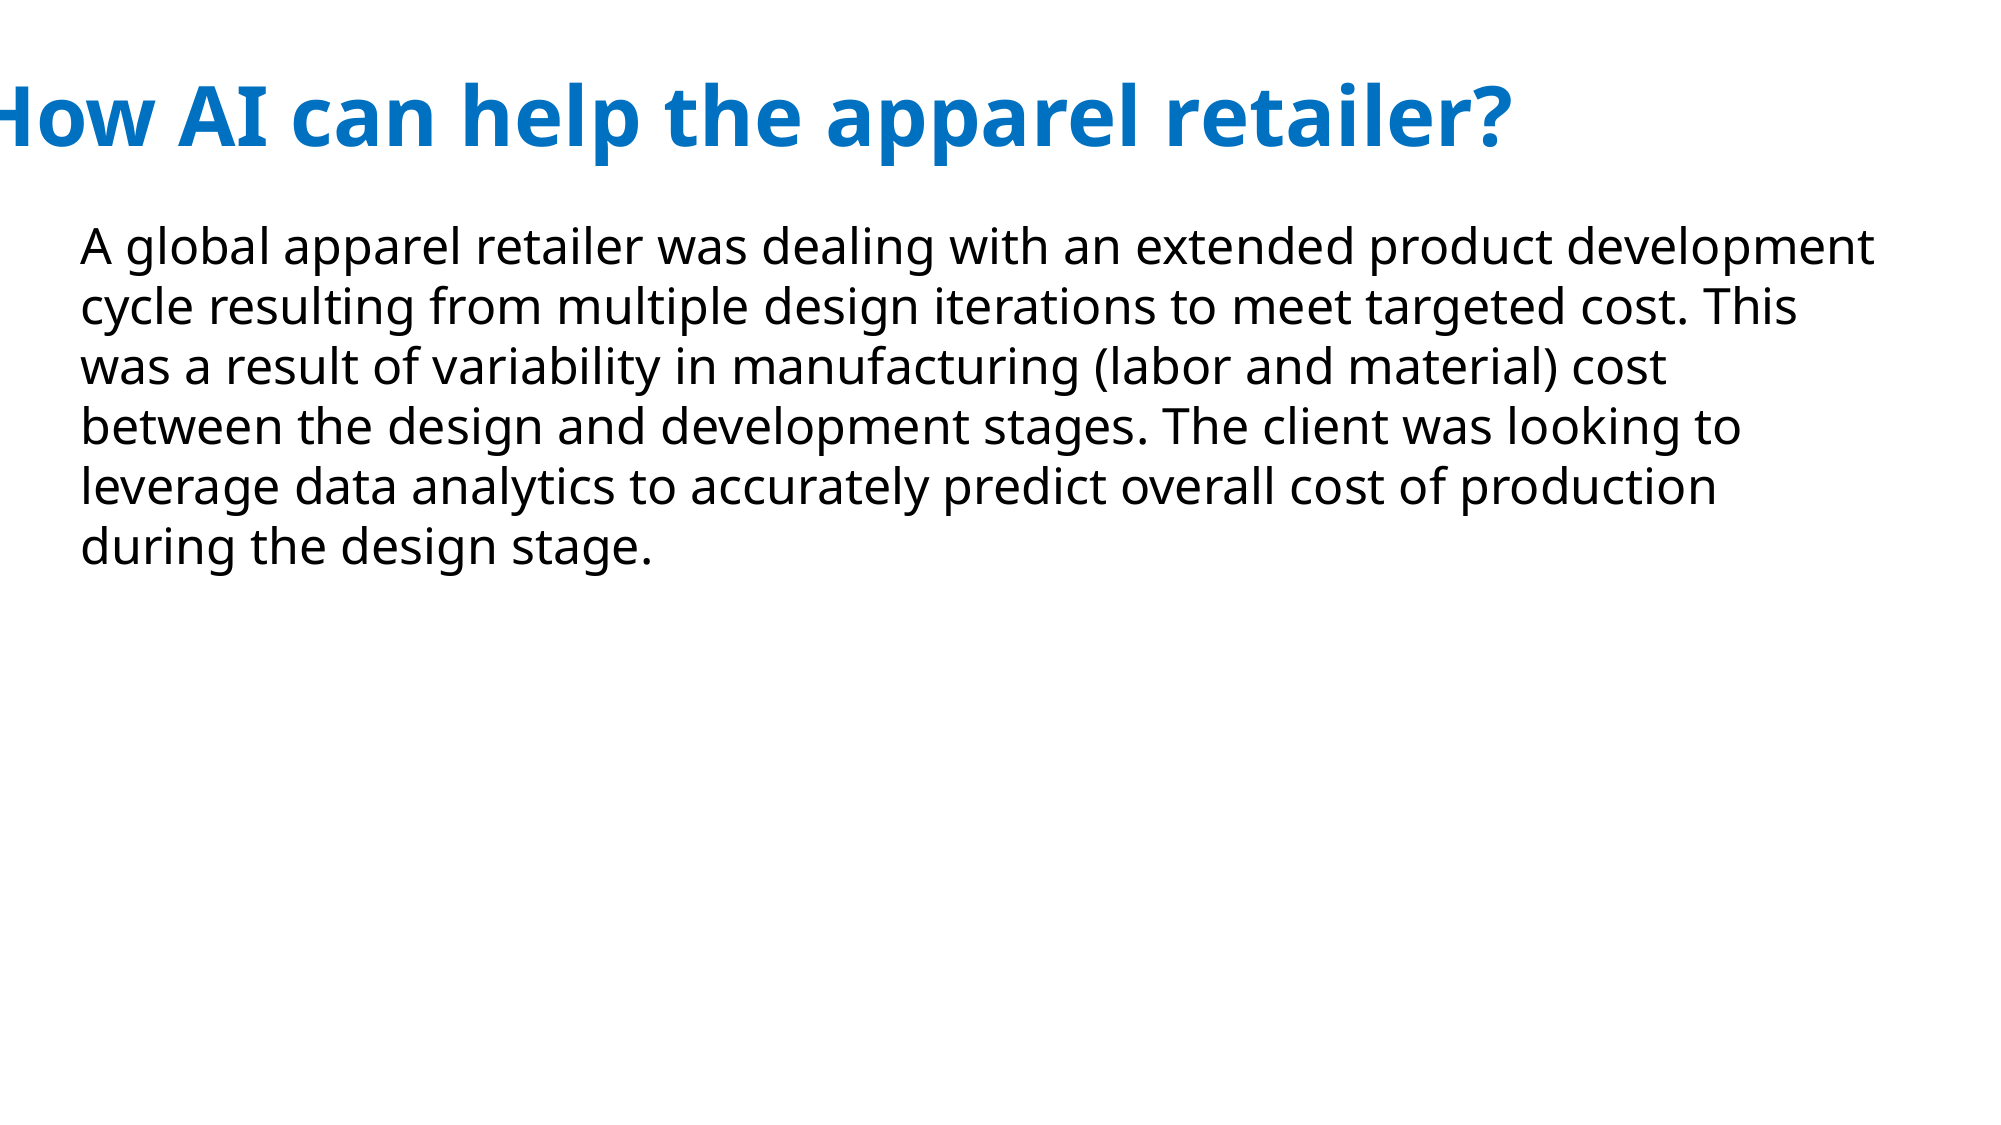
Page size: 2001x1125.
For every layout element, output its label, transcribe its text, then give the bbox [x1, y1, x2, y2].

text_box How AI can help the apparel retailer? [0, 55, 1530, 171]
text_box A global apparel retailer was dealing with an extended product development cycle resulting from multiple design iterations to meet targeted cost. This was a result of variability in manufacturing (labor and material) cost between the design and development stages. The client was looking to leverage data analytics to accurately predict overall cost of production during the design stage. [65, 207, 1896, 582]
